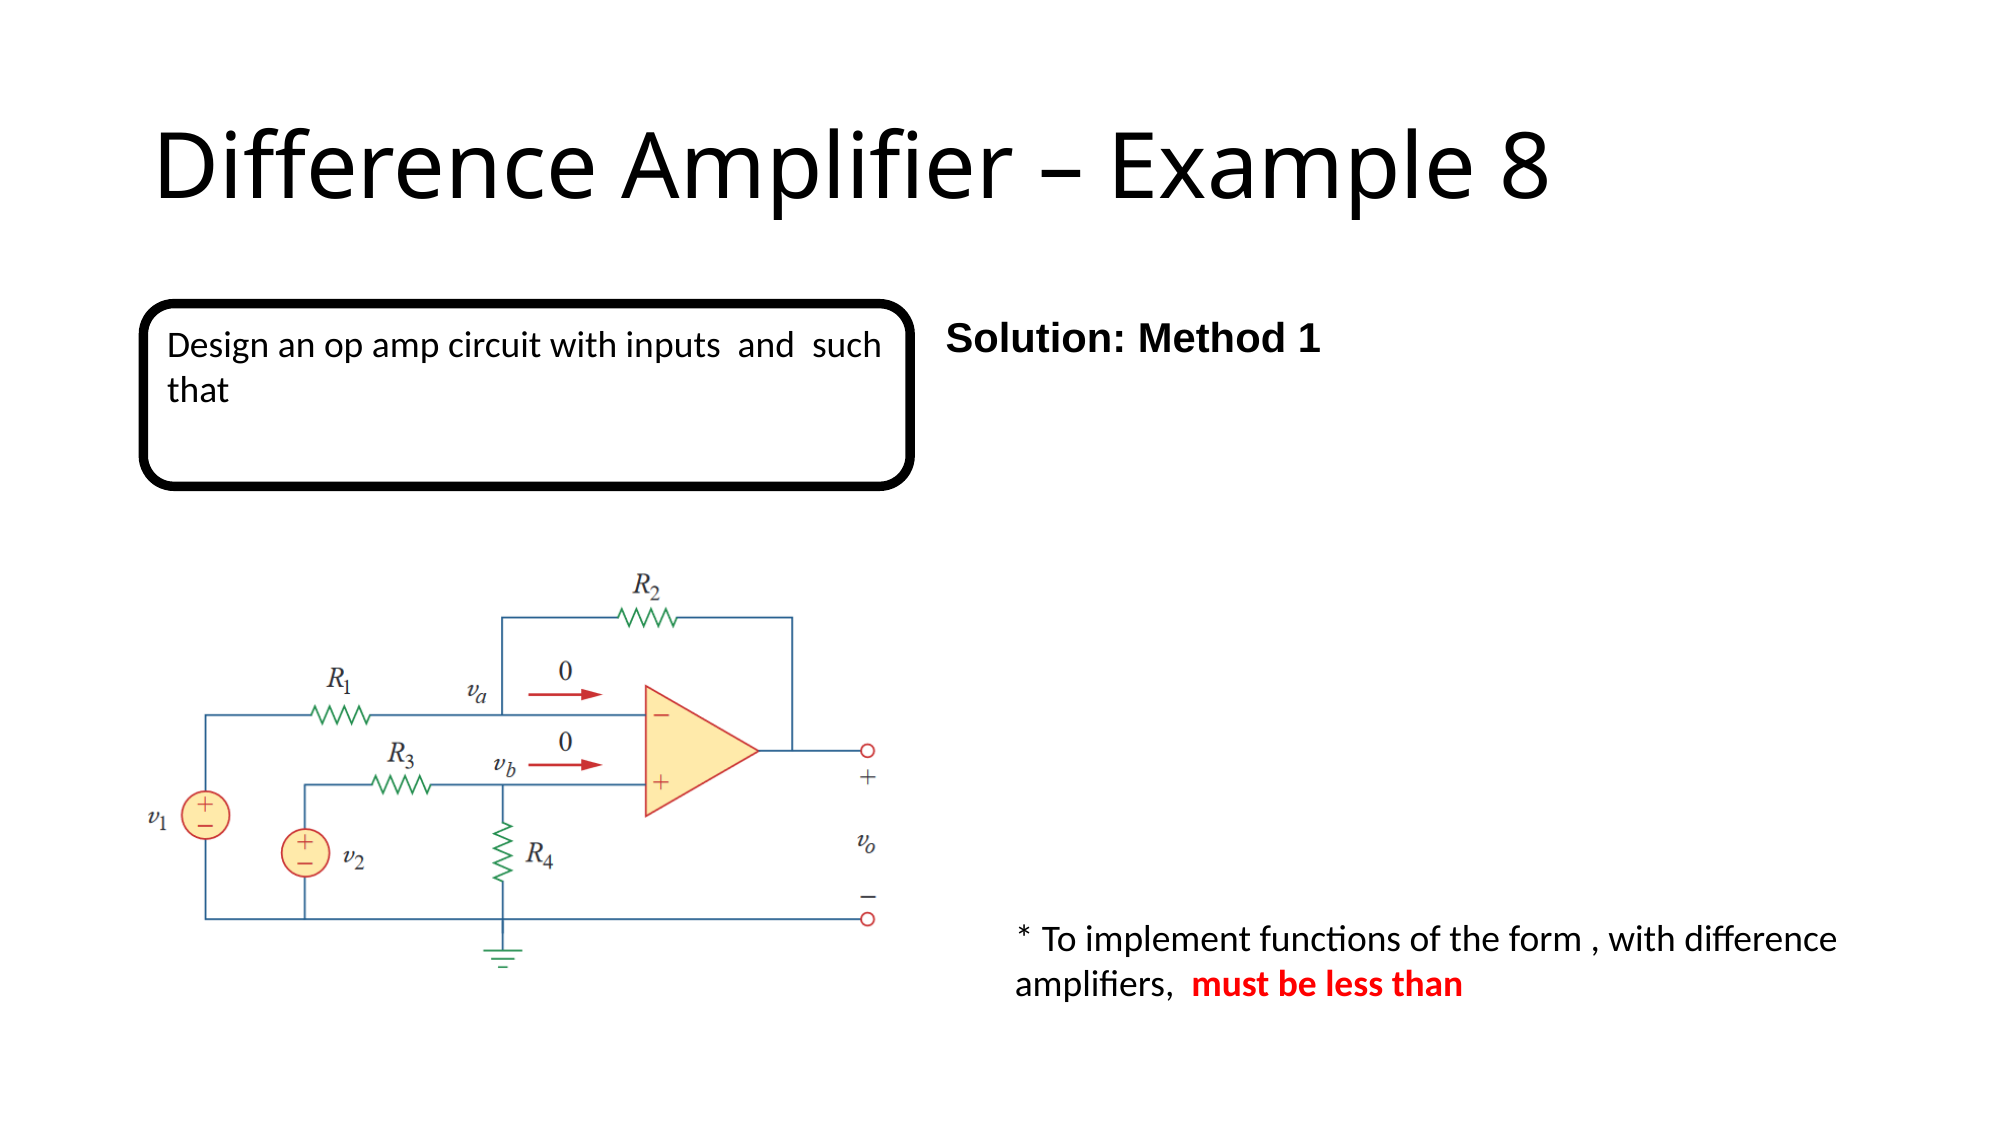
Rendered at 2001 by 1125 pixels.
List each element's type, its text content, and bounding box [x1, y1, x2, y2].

picture [137, 550, 917, 976]
title Difference Amplifier – Example 8 [137, 59, 1863, 278]
